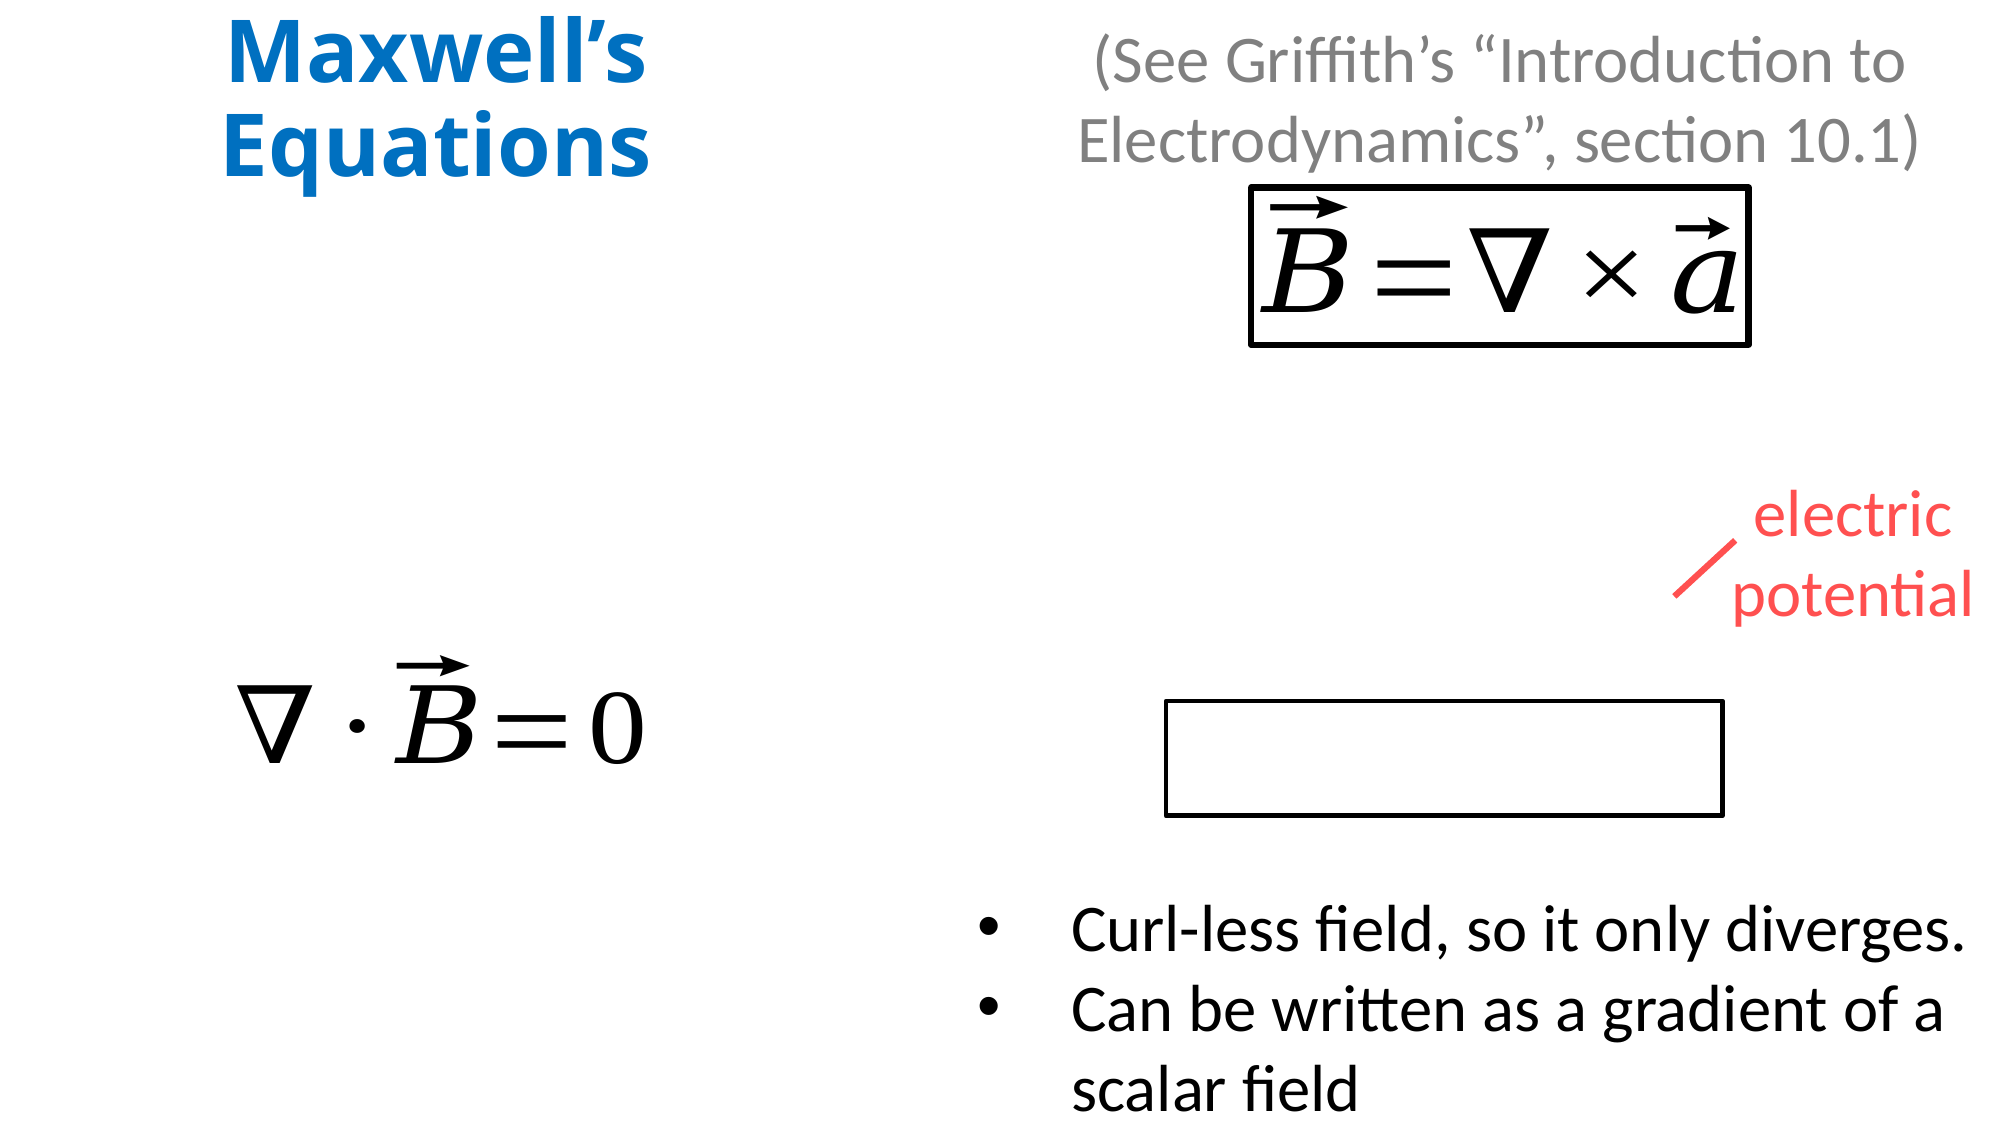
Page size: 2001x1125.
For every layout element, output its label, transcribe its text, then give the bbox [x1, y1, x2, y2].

text_box (See Griffith’s “Introduction to Electrodynamics”, section 10.1) [1054, 8, 1946, 183]
text_box Curl-less field, so it only diverges. Can be written as a gradient of a scalar field [962, 877, 2000, 1125]
text_box Maxwell’s Equations [0, 0, 872, 204]
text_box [1674, 462, 2000, 640]
